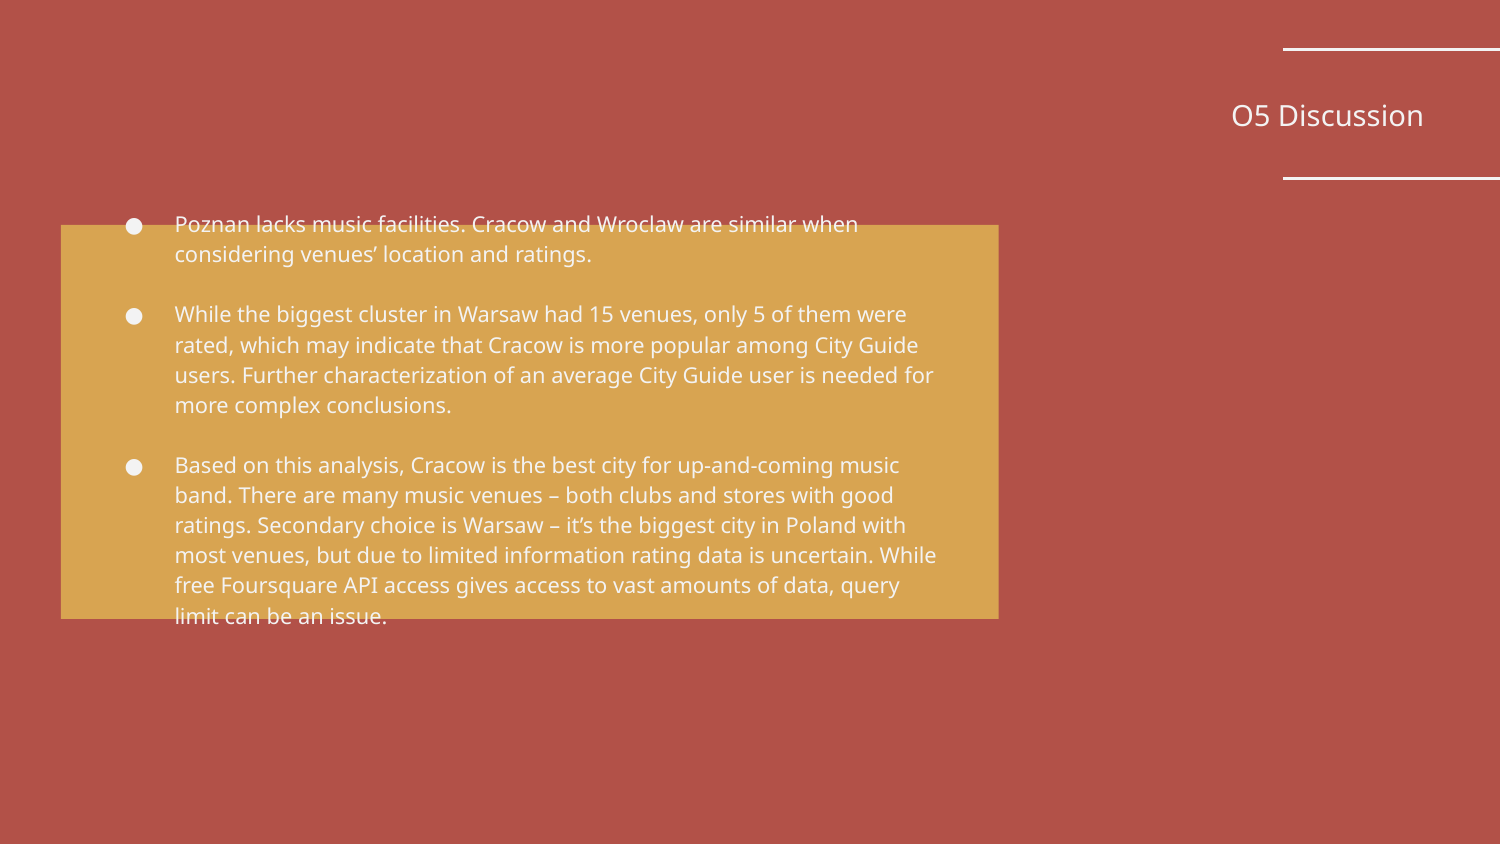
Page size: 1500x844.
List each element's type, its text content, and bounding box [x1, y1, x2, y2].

list Poznan lacks music facilities. Cracow and Wroclaw are similar when considering venues’ location and ratings. While the biggest cluster in Warsaw had 15 venues, only 5 of them were rated, which may indicate that Cracow is more popular among City Guide users. Further characterization of an average City Guide user is needed for more complex conclusions. Based on this analysis, Cracow is the best city for up-and-coming music band. There are many music venues – both clubs and stores with good ratings. Secondary choice is Warsaw – it’s the biggest city in Poland with most venues, but due to limited information rating data is uncertain. While free Foursquare API access gives access to vast amounts of data, query limit can be an issue. [84, 168, 956, 667]
title O5 Discussion [1120, 18, 1440, 211]
